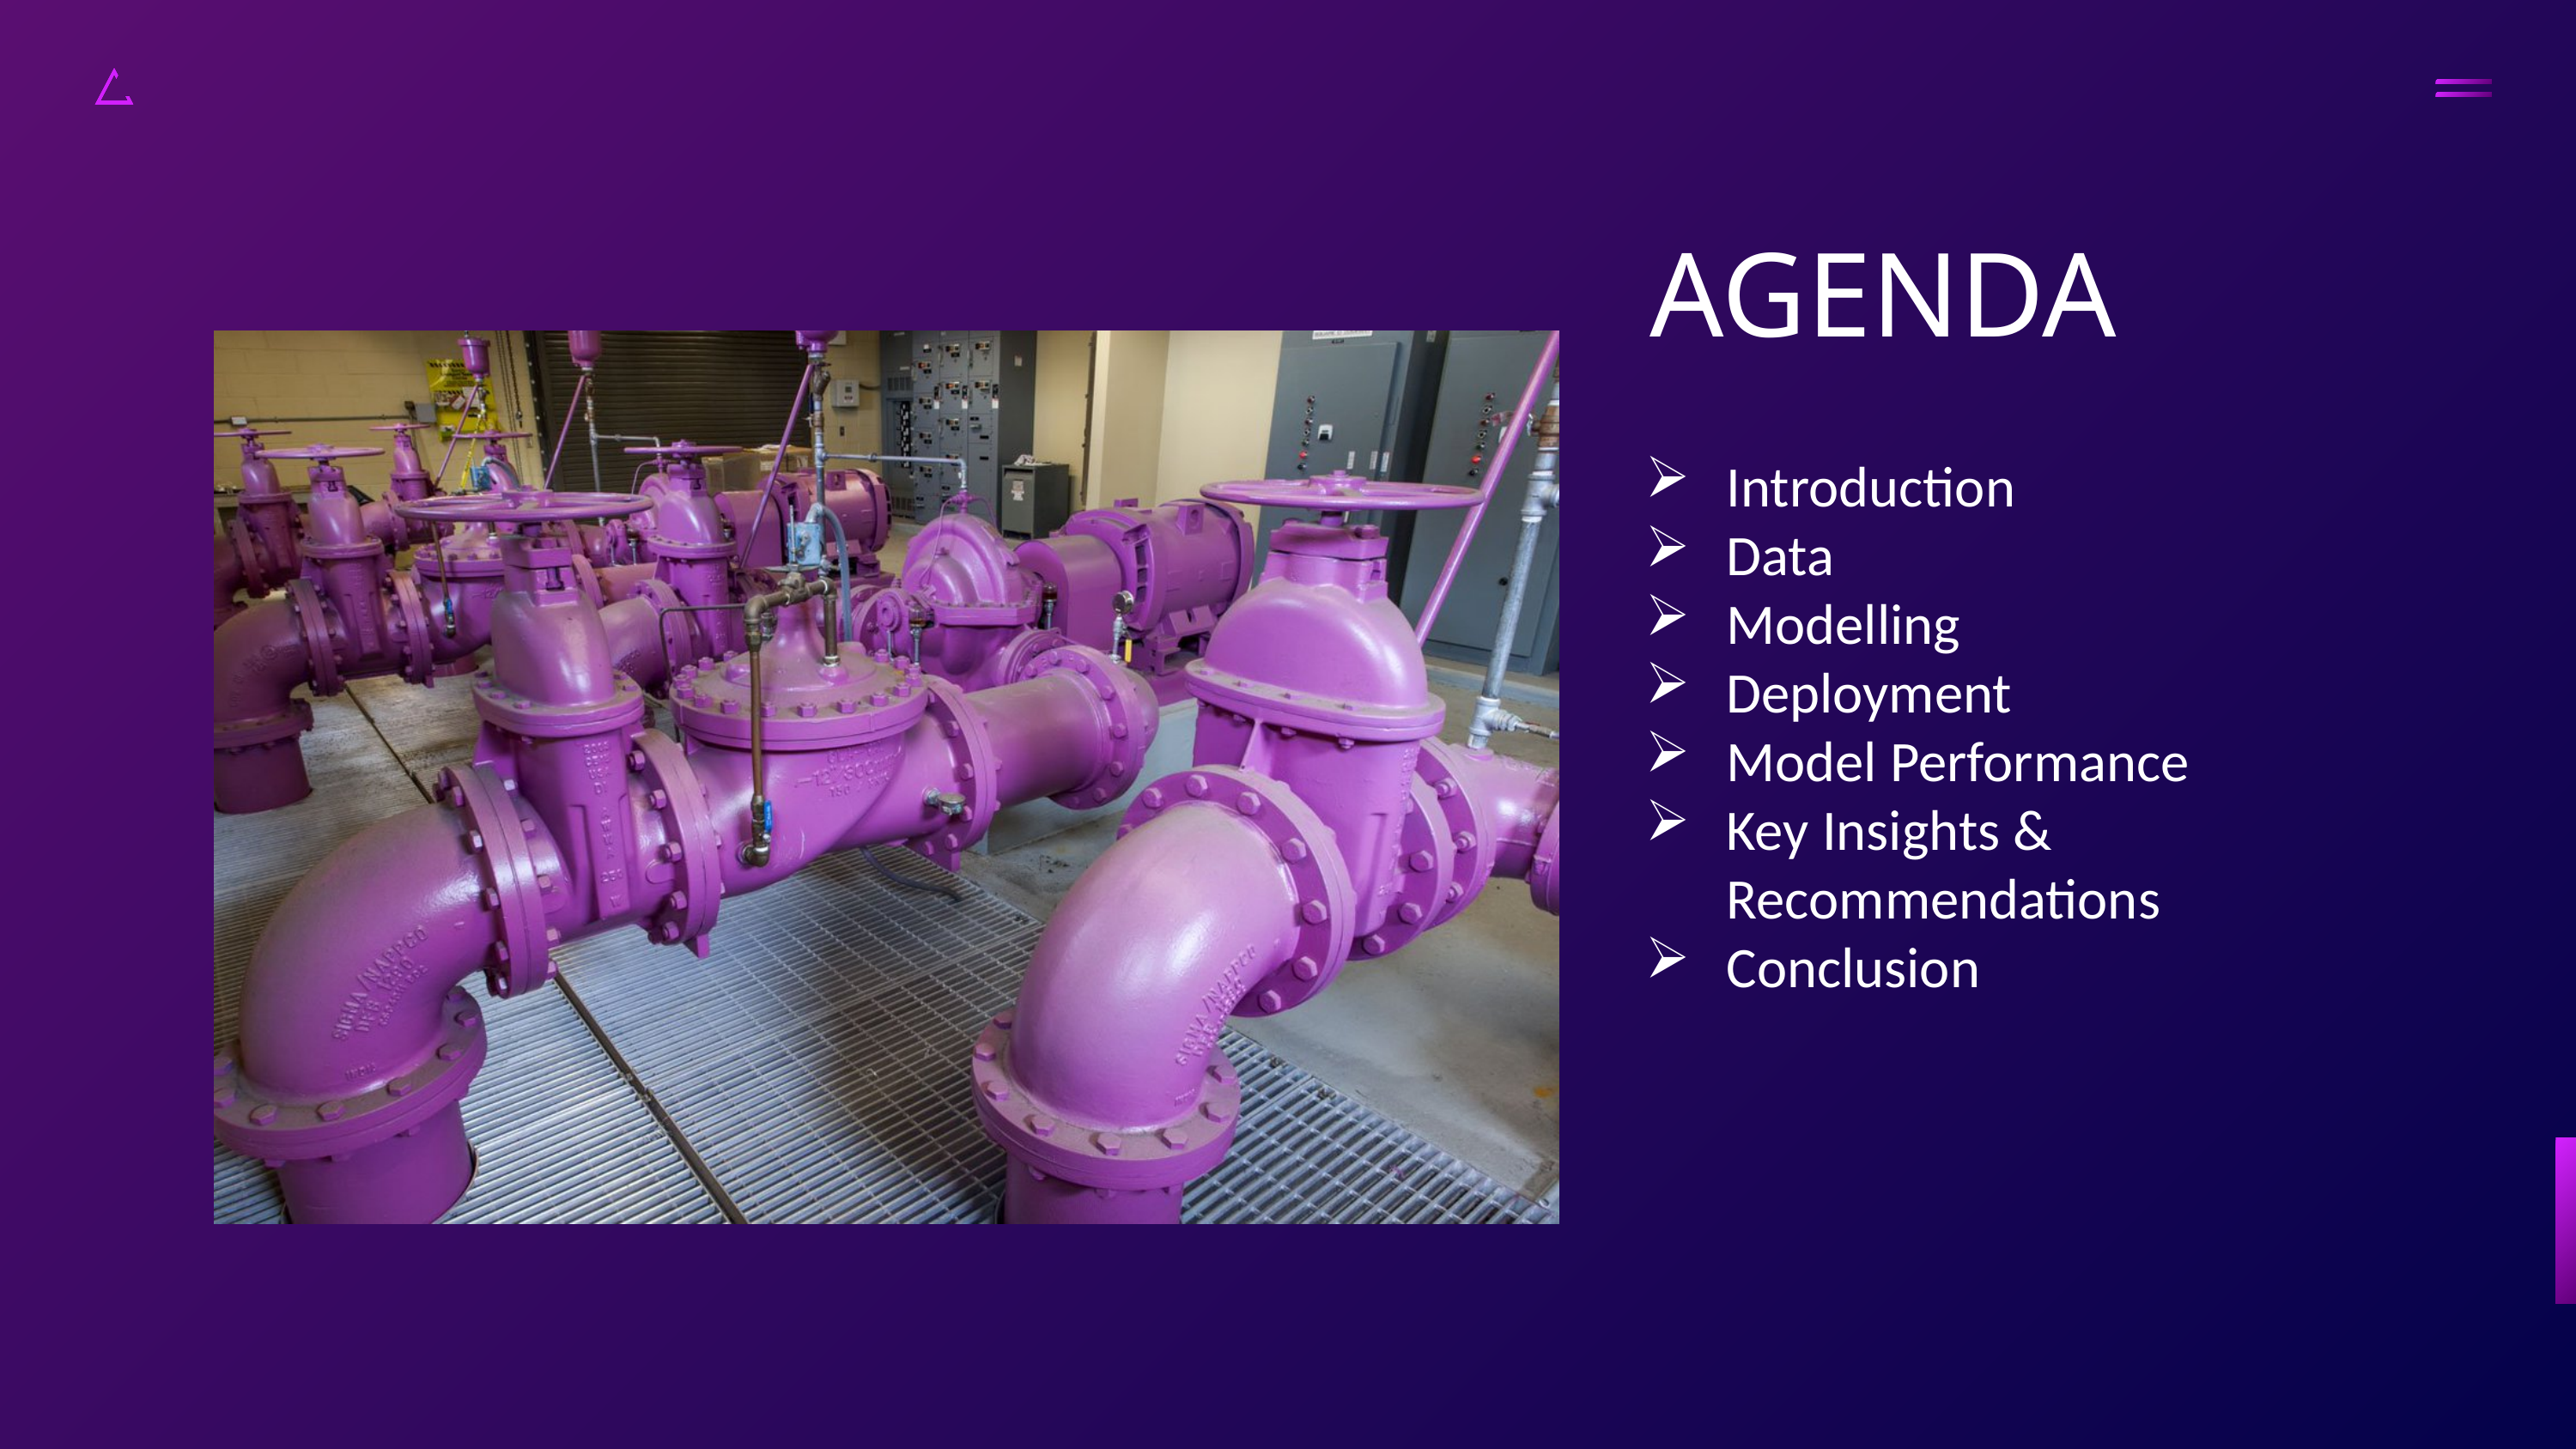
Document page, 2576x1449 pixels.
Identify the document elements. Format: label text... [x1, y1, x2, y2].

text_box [2435, 92, 2493, 97]
picture [214, 330, 1559, 1225]
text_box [2555, 1137, 2576, 1304]
text_box Introduction Data Modelling Deployment Model Performance Key Insights & Recommendations Conclusion [1645, 450, 2432, 1029]
text_box AGENDA [1649, 197, 2202, 361]
text_box [94, 67, 134, 105]
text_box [2435, 79, 2493, 84]
